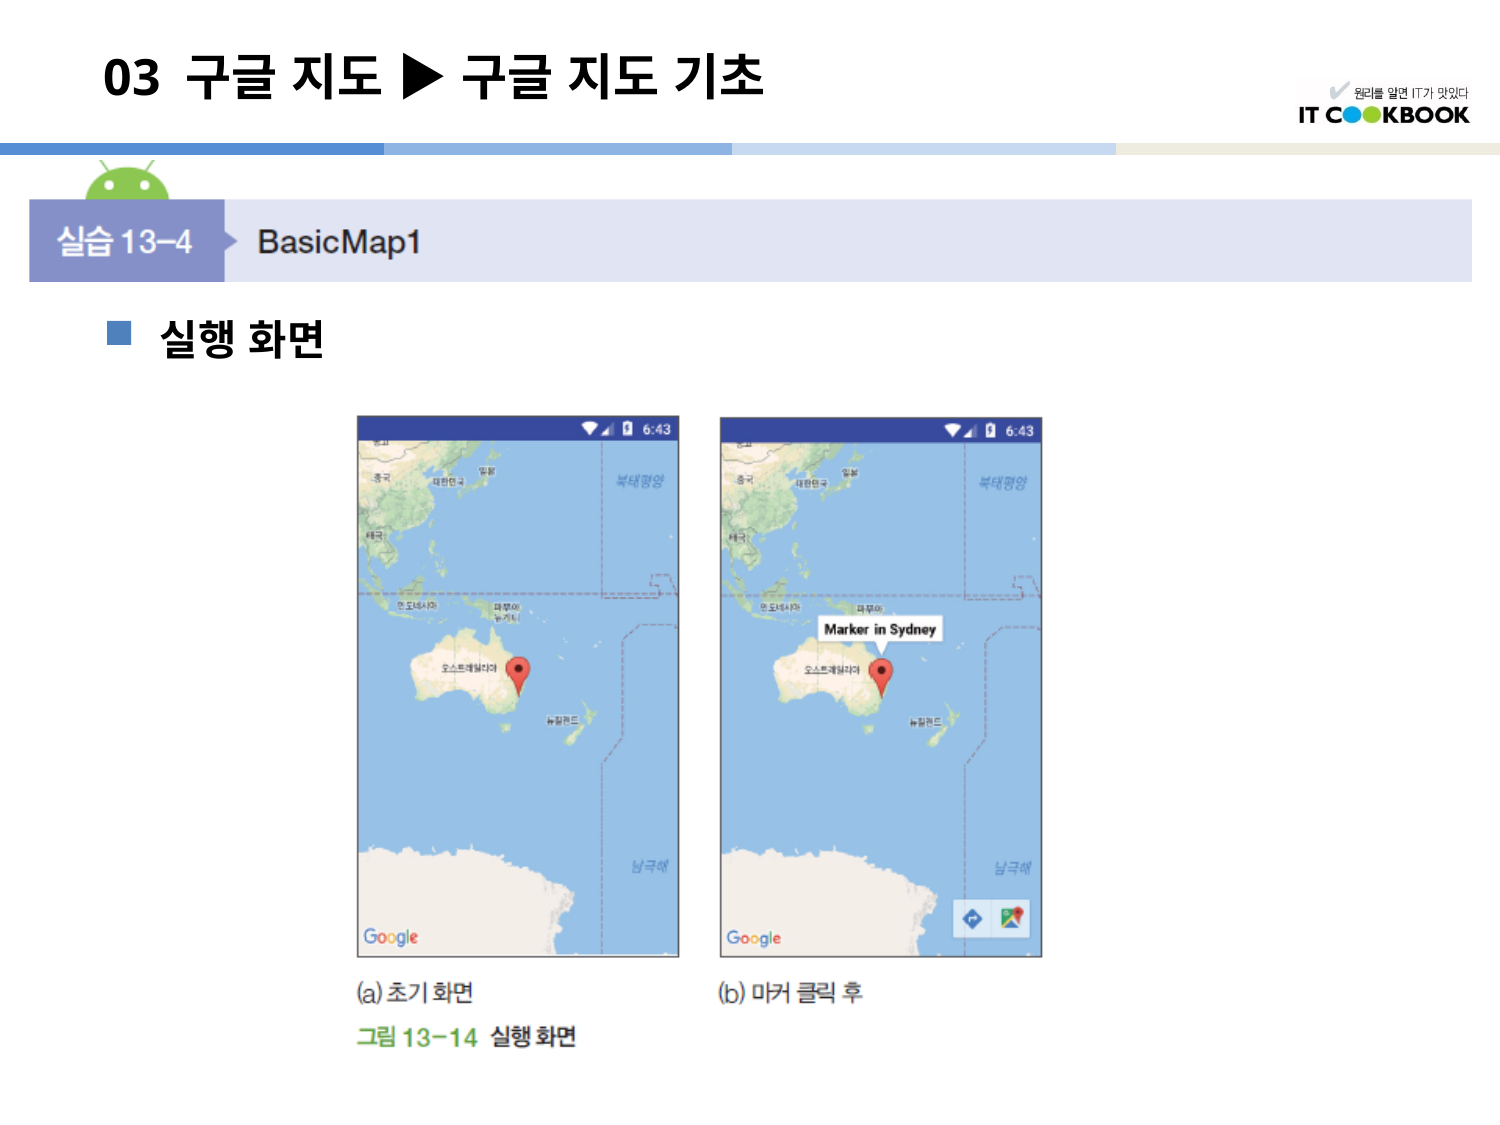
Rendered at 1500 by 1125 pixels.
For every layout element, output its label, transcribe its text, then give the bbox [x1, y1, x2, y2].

title 03 구글 지도 ▶ 구글 지도 기초 [88, 30, 1330, 121]
picture [1295, 78, 1473, 125]
list 실행 화면 [88, 290, 1436, 1083]
picture [27, 160, 1473, 282]
picture [351, 408, 1066, 1055]
